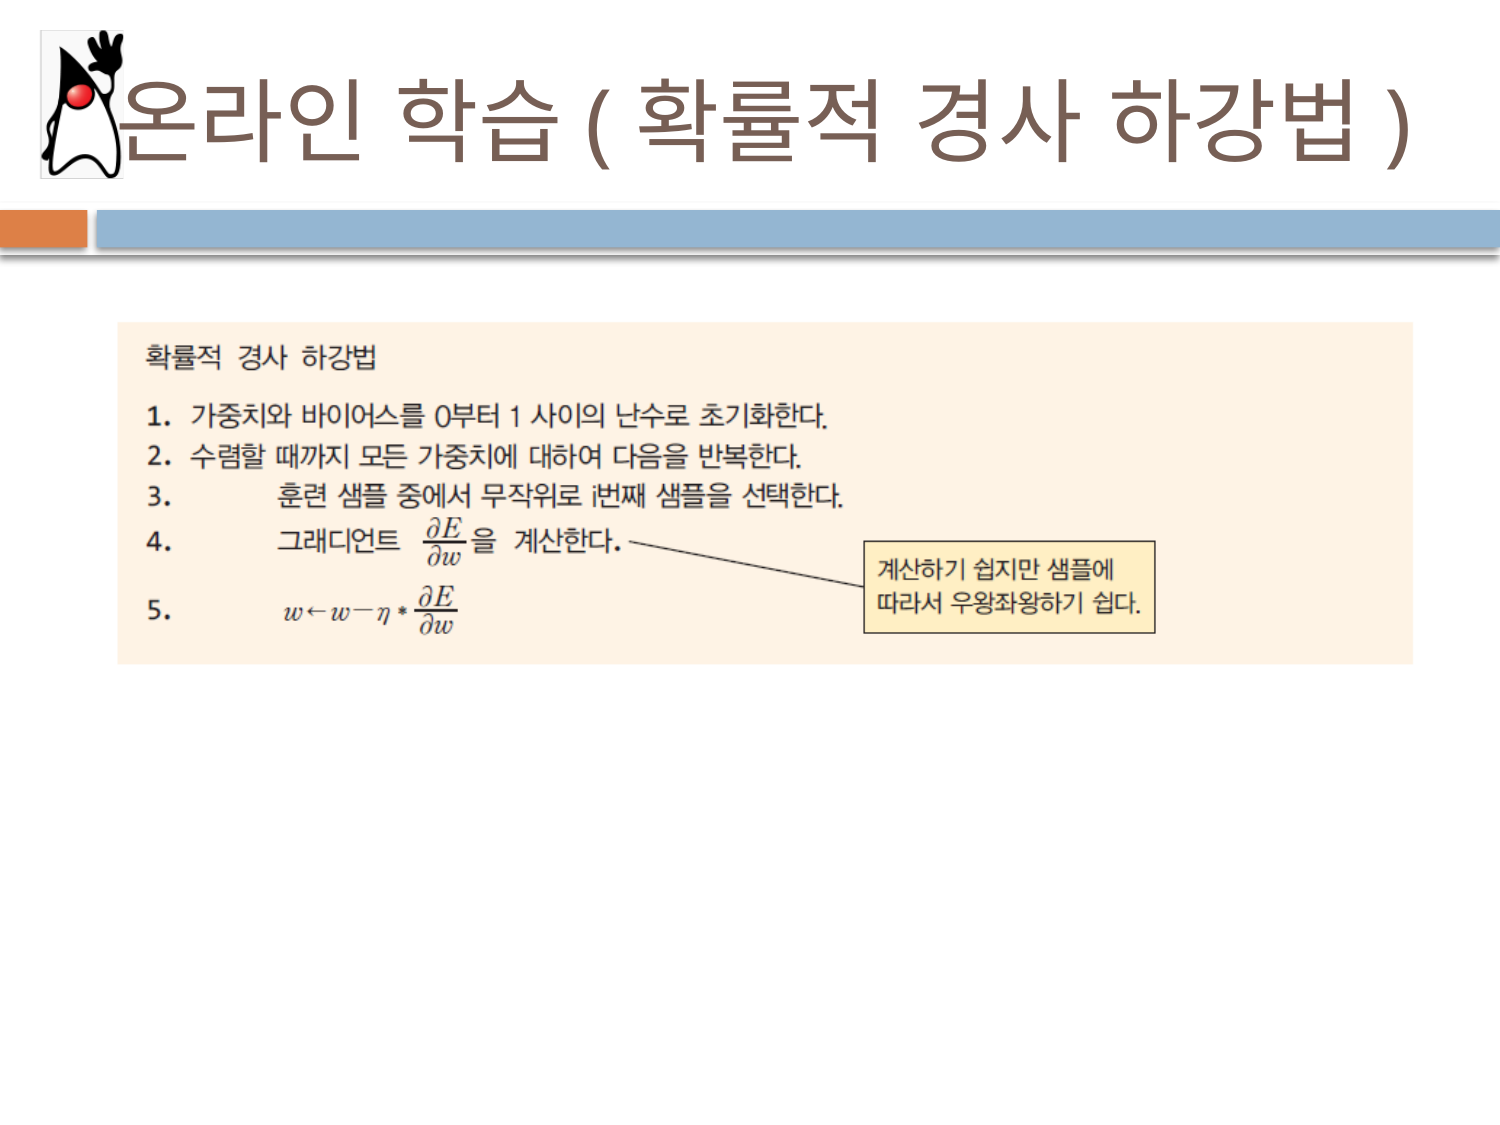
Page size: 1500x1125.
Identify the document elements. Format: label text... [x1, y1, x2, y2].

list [96, 302, 1435, 682]
title 온라인 학습(확률적 경사 하강법) [100, 37, 1438, 200]
picture [39, 30, 124, 179]
